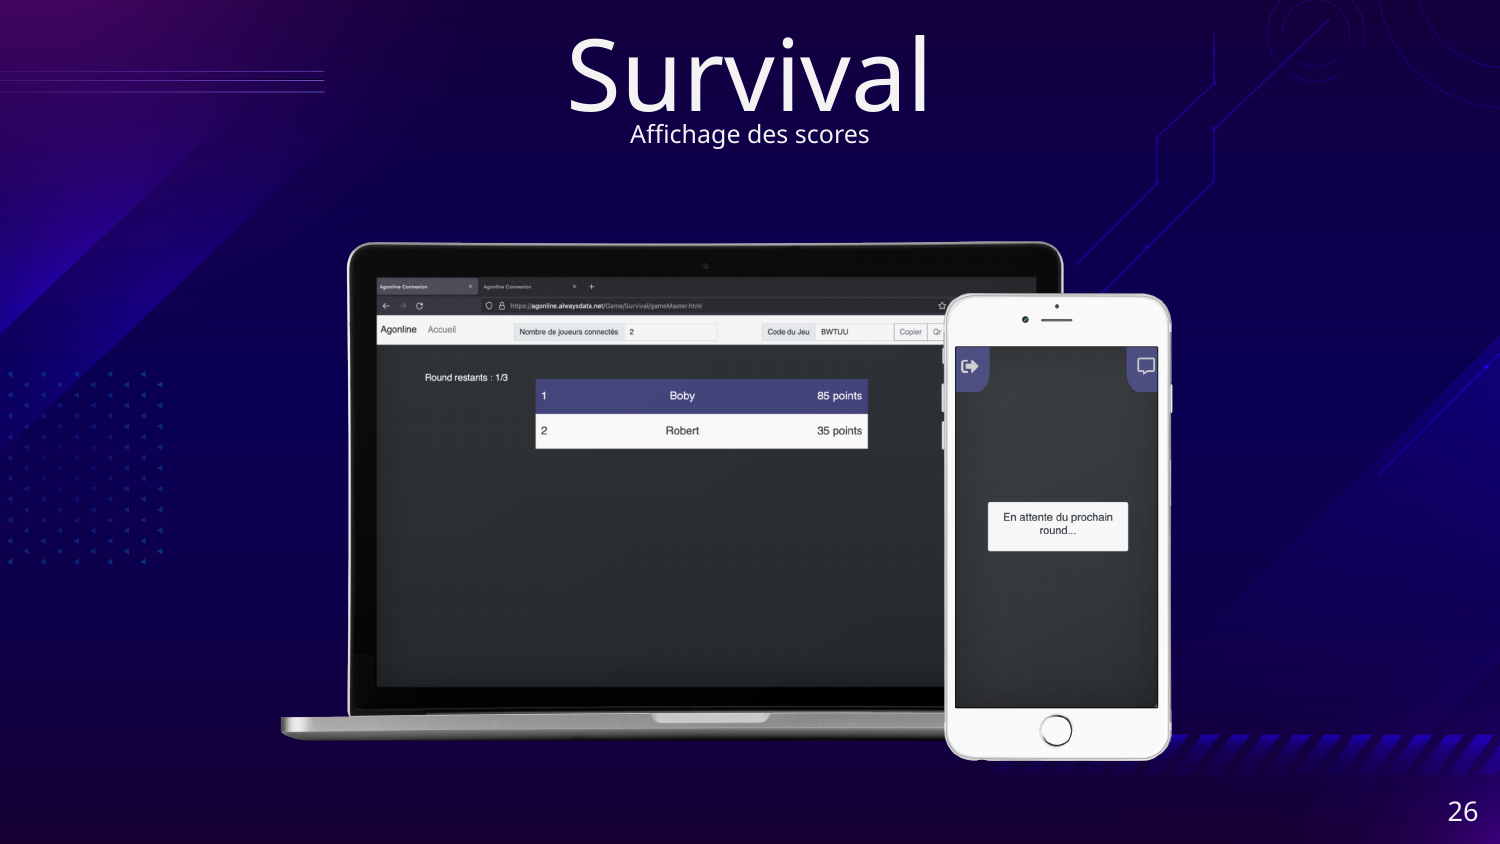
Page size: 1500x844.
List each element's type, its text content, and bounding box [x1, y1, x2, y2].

picture [0, 0, 1500, 844]
slide_number ‹#› [1403, 779, 1494, 844]
title Fonctionnement de Survival [118, 0, 1382, 147]
